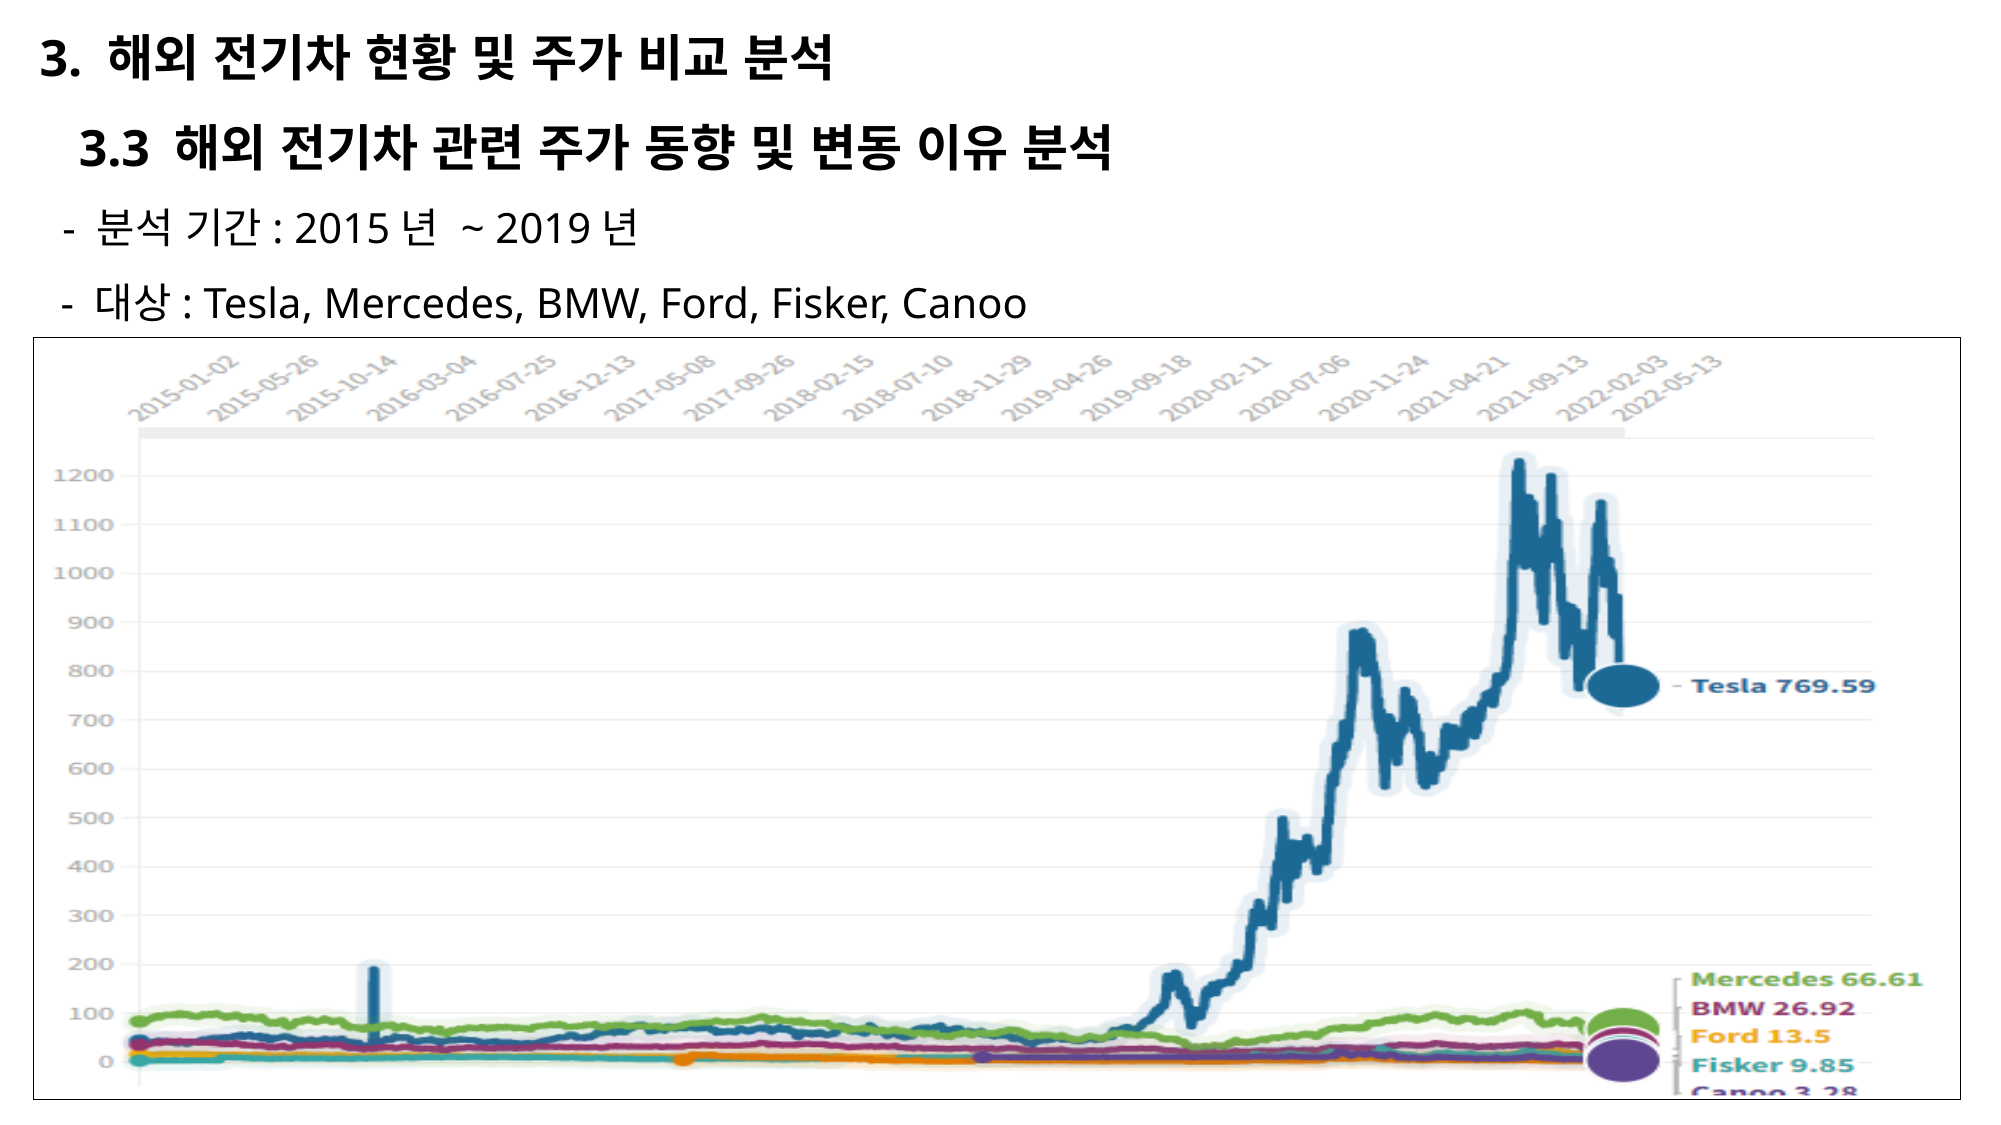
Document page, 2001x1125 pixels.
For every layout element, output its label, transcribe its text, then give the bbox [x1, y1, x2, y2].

text_box 3. 해외 전기차 현황 및 주가 비교 분석 3.3 해외 전기차 관련 주가 동향 및 변동 이유 분석 - 분석 기간: 2015년 ~ 2019년 - 대상: Tesla, Mercedes, BMW, Ford, Fisker, Canoo [24, 0, 1859, 409]
picture [32, 337, 1961, 1100]
